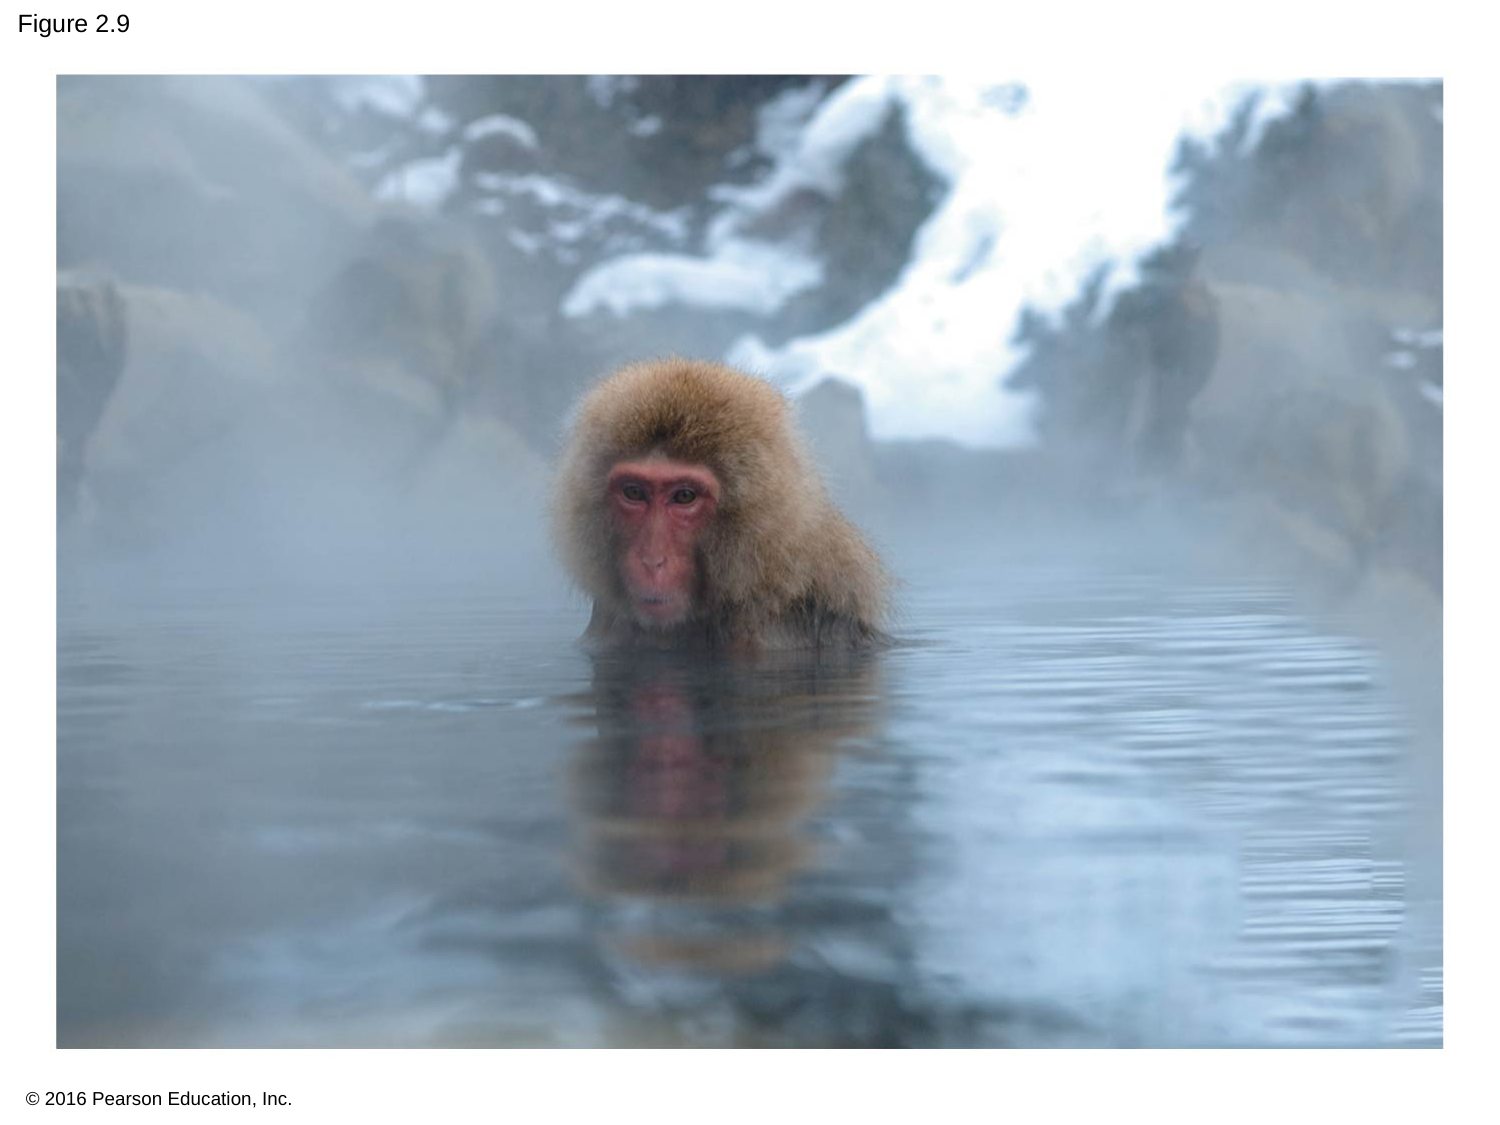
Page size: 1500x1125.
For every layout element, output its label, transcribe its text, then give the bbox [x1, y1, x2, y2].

title Figure 2.9 [3, 0, 1353, 50]
picture [48, 67, 1452, 1058]
